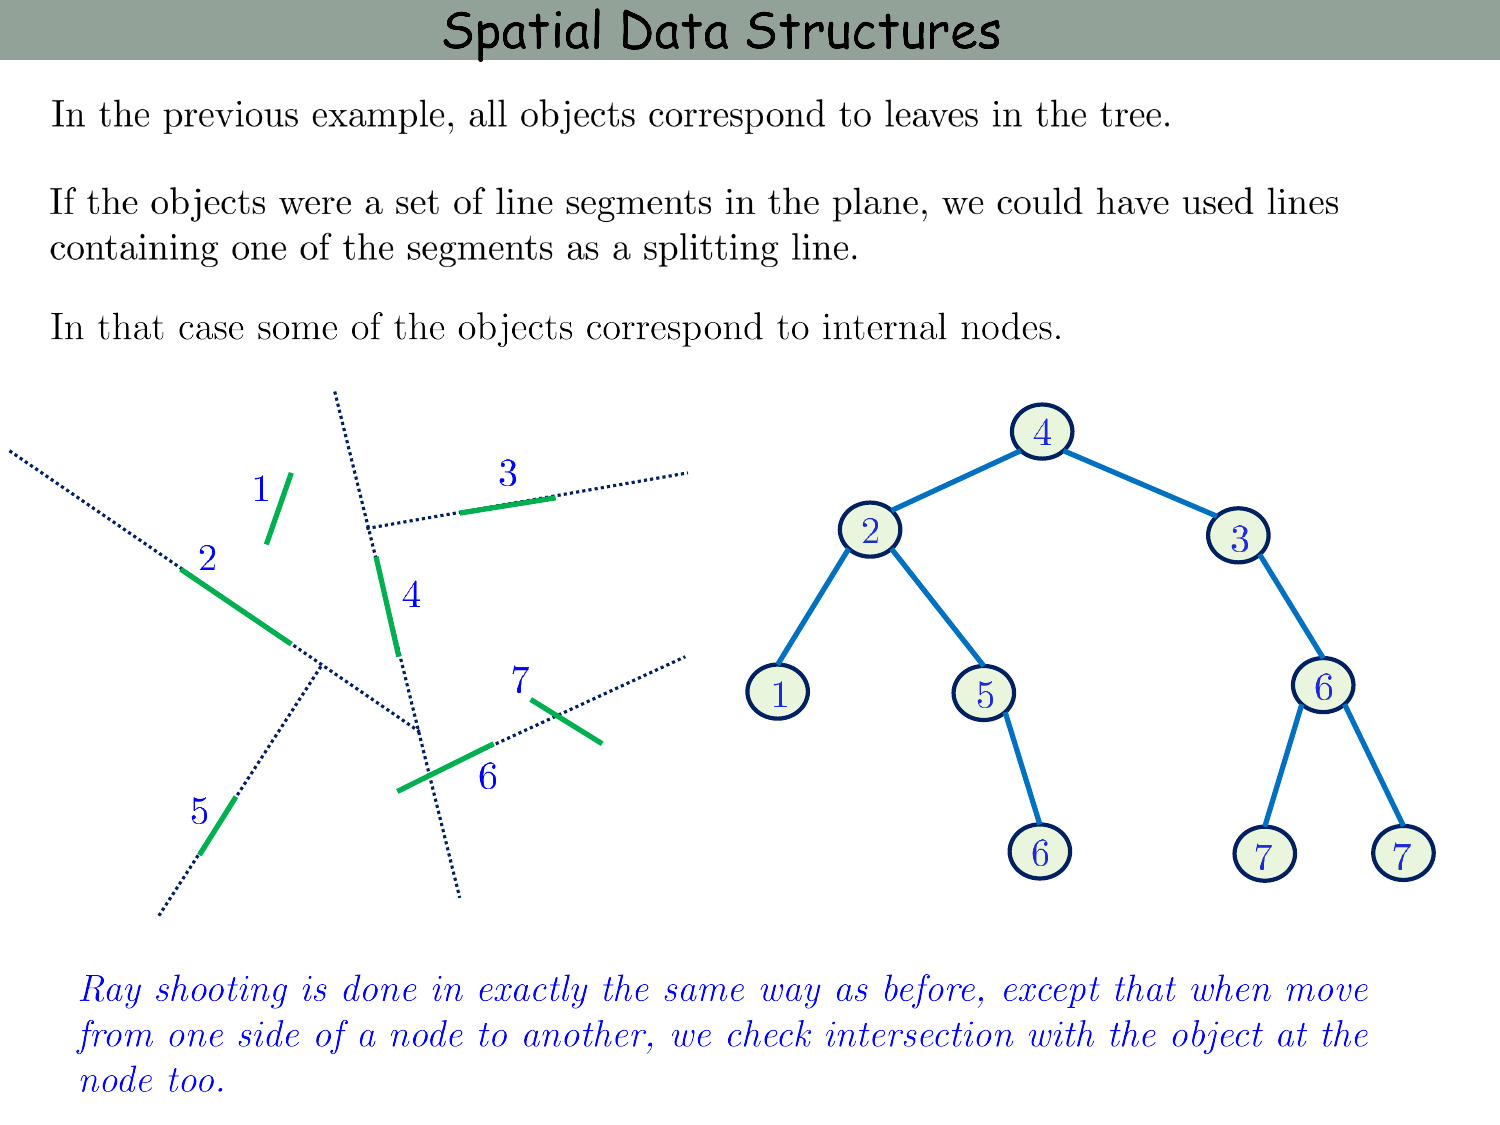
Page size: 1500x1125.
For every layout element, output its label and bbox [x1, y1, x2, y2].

text_box [1207, 508, 1269, 563]
text_box [1259, 554, 1324, 659]
text_box [839, 502, 901, 557]
text_box [891, 450, 1021, 511]
text_box [1009, 824, 1071, 879]
text_box [254, 472, 292, 541]
text_box [1344, 704, 1404, 827]
picture [52, 99, 1170, 135]
text_box [1004, 711, 1040, 825]
picture [442, 7, 1001, 62]
text_box [158, 740, 322, 917]
text_box [334, 391, 461, 899]
text_box [891, 548, 985, 667]
text_box [1264, 704, 1303, 827]
text_box [191, 796, 237, 856]
text_box [459, 459, 556, 514]
text_box [396, 743, 496, 792]
text_box [1292, 657, 1354, 713]
text_box [512, 665, 603, 744]
text_box [468, 472, 689, 529]
text_box [1372, 825, 1434, 881]
picture [49, 187, 1338, 268]
text_box [953, 665, 1015, 721]
picture [75, 974, 1368, 1092]
text_box [1063, 450, 1218, 517]
picture [51, 312, 1061, 347]
text_box [375, 556, 420, 657]
text_box [9, 450, 331, 732]
text_box [747, 664, 809, 719]
text_box [1234, 826, 1296, 881]
text_box [1011, 404, 1073, 459]
text_box [777, 548, 849, 665]
text_box [468, 656, 686, 776]
text_box [180, 544, 292, 645]
